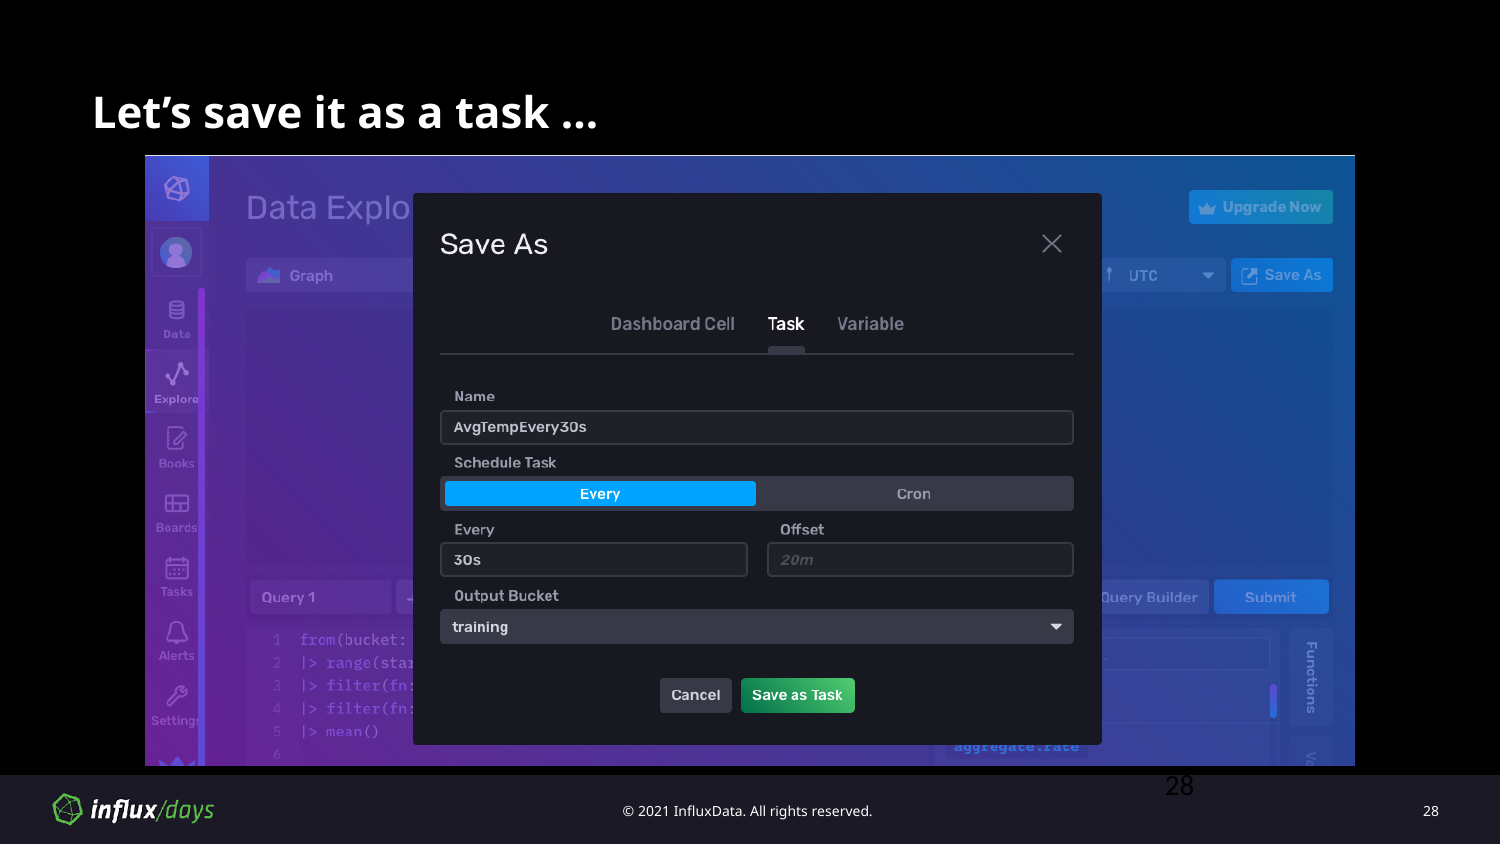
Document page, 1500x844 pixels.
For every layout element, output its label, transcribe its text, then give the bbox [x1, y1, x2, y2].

slide_number ‹#› [1149, 759, 1500, 805]
title Let’s save it as a task … [76, 33, 1424, 196]
picture [144, 155, 1355, 766]
picture [0, 775, 1500, 844]
